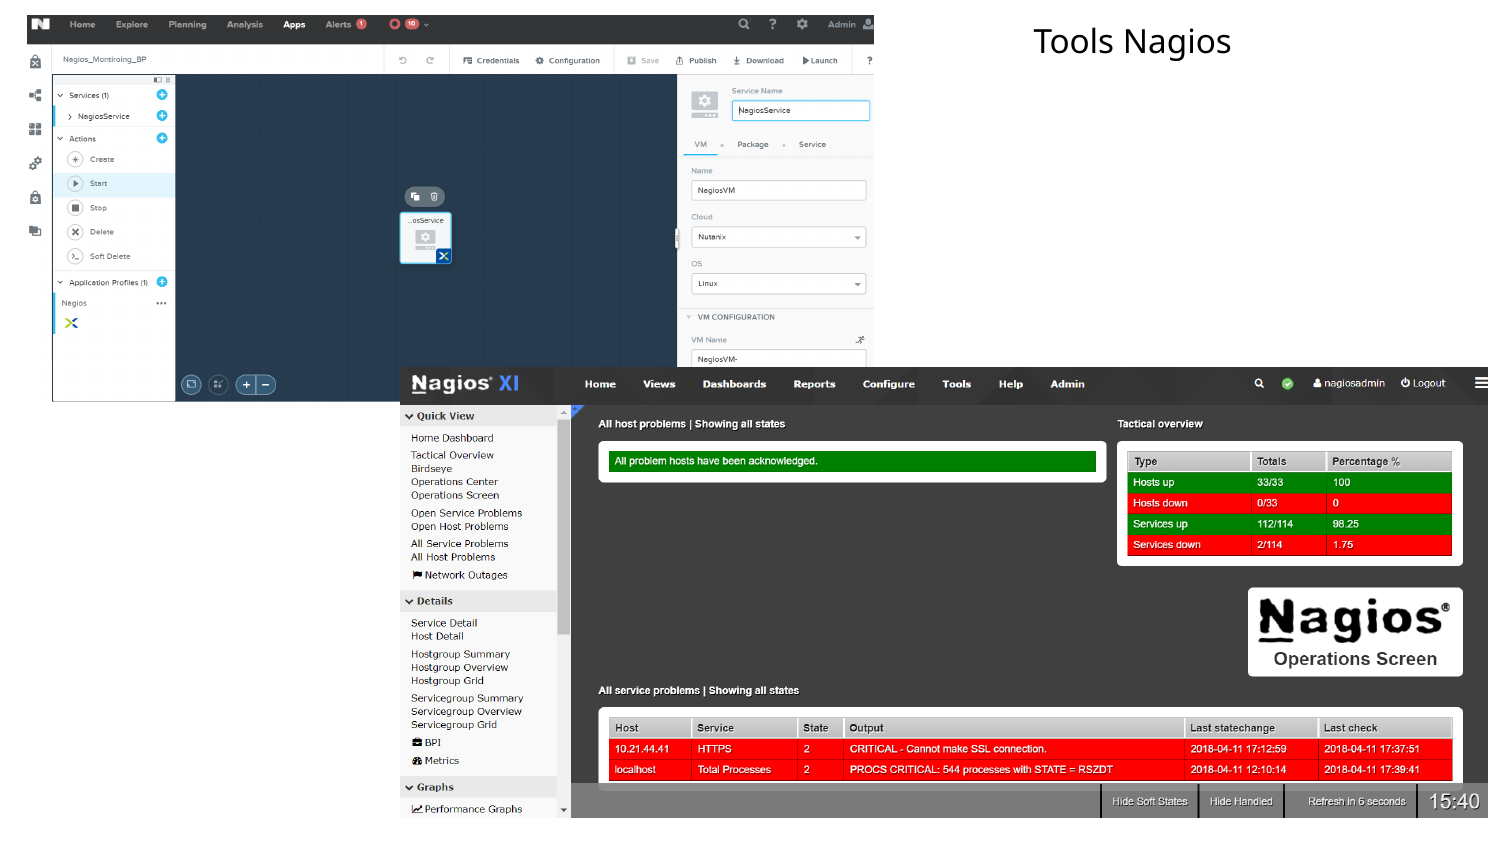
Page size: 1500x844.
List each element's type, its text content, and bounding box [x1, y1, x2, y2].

picture [26, 15, 1488, 829]
title Tools Nagios [873, 1, 1392, 87]
